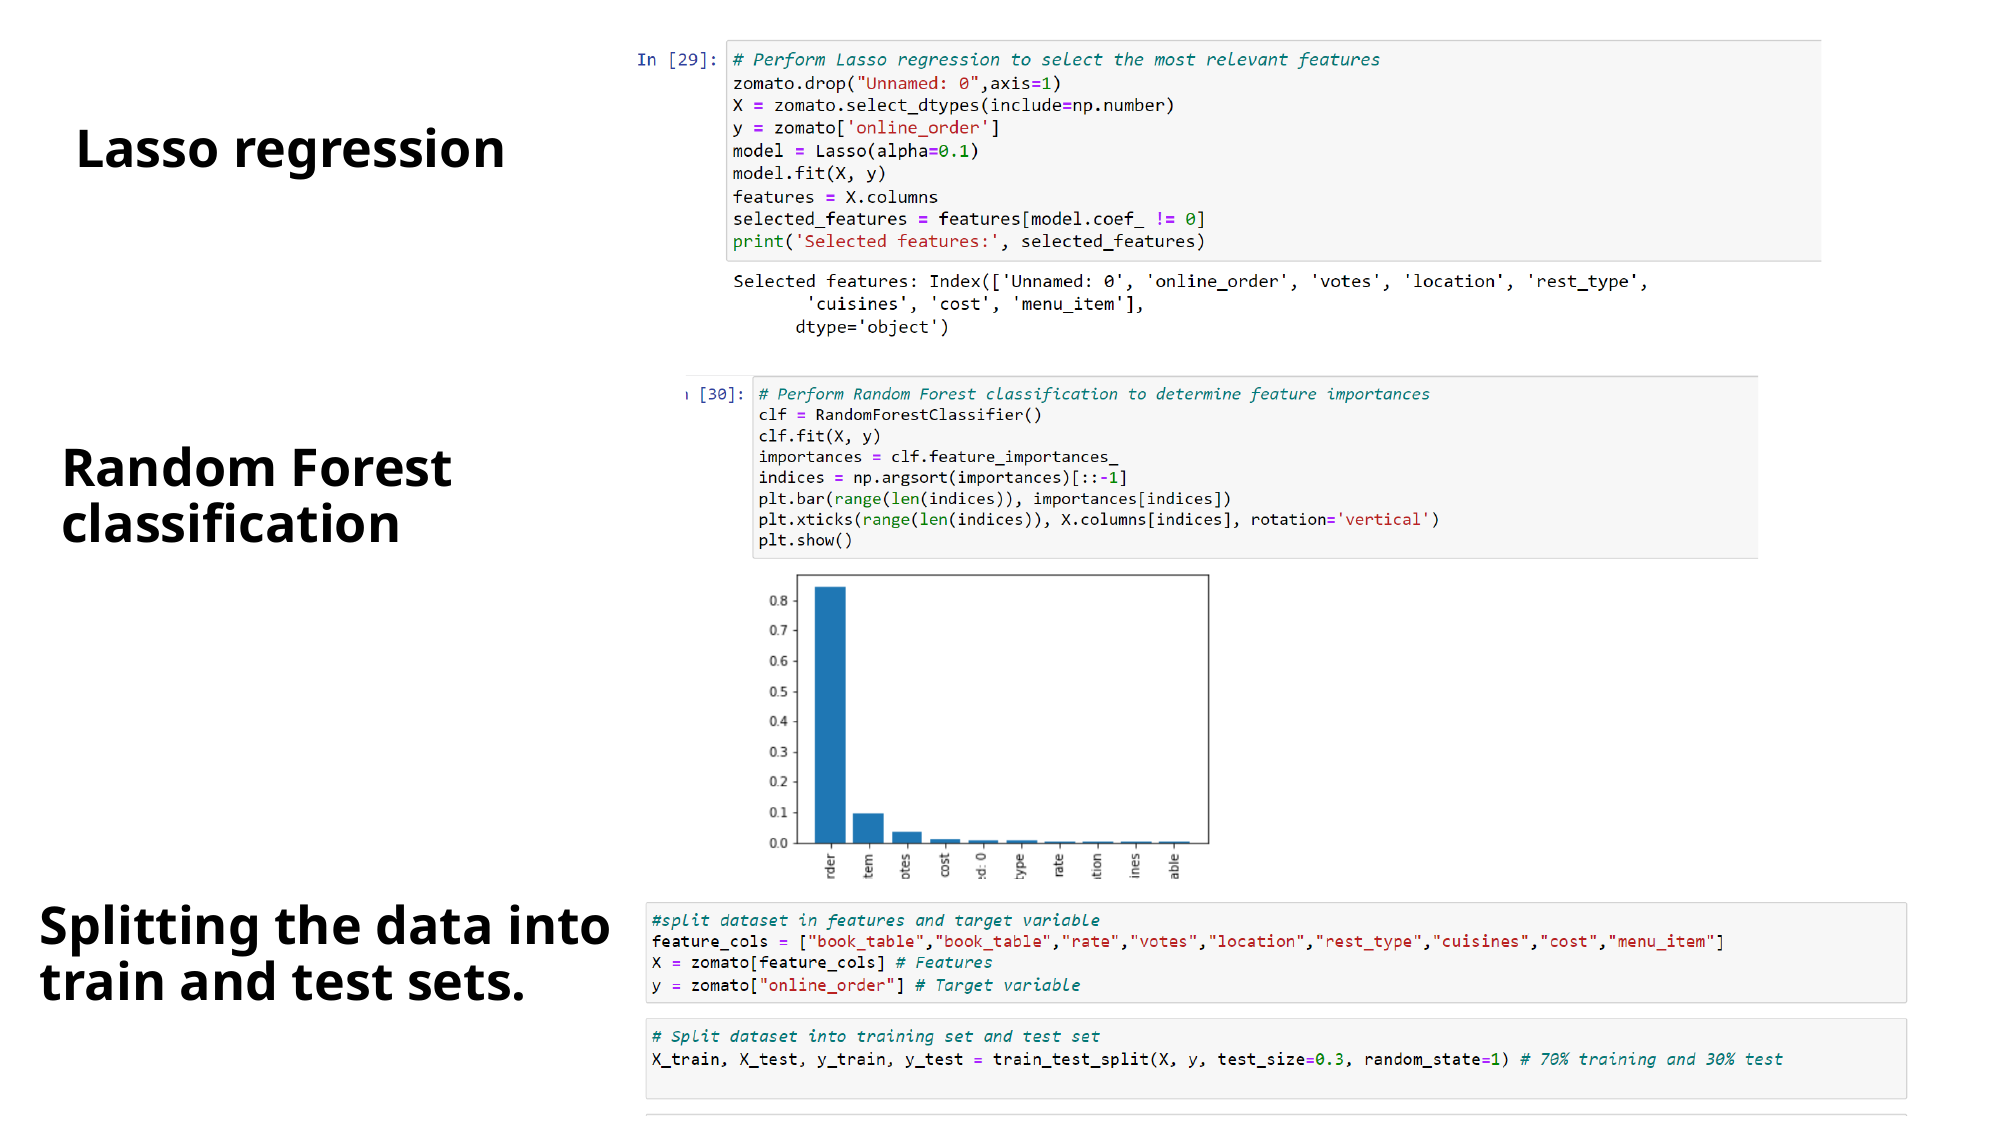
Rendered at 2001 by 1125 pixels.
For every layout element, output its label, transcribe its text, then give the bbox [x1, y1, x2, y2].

text_box Splitting the data into train and test sets. [24, 853, 660, 1059]
text_box Lasso regression [60, 86, 622, 214]
text_box Random Forest classification [46, 316, 704, 679]
picture [622, 38, 1822, 346]
picture [636, 373, 1925, 1116]
